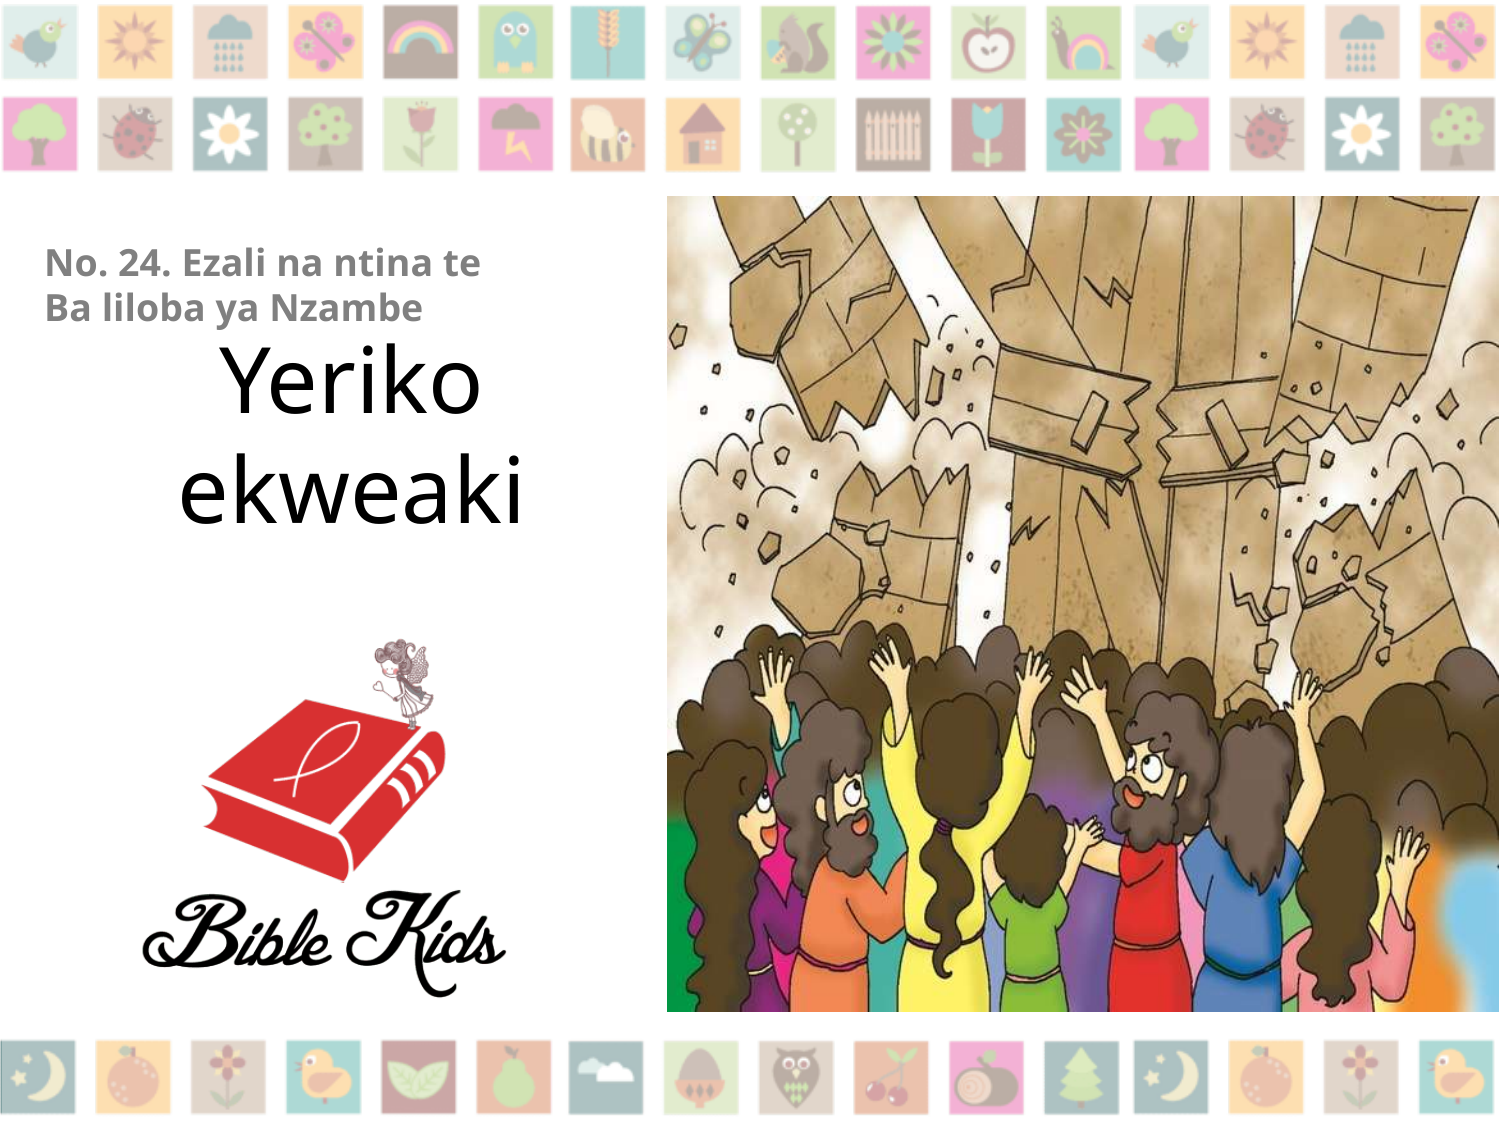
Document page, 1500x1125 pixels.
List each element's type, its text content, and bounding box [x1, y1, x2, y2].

text_box Yeriko ekweaki [29, 314, 661, 550]
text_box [0, 3, 1500, 181]
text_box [0, 1028, 1500, 1118]
text_box No. 24. Ezali na ntina te Ba liloba ya Nzambe [29, 231, 526, 314]
picture [117, 600, 544, 1027]
picture [666, 195, 1499, 1012]
